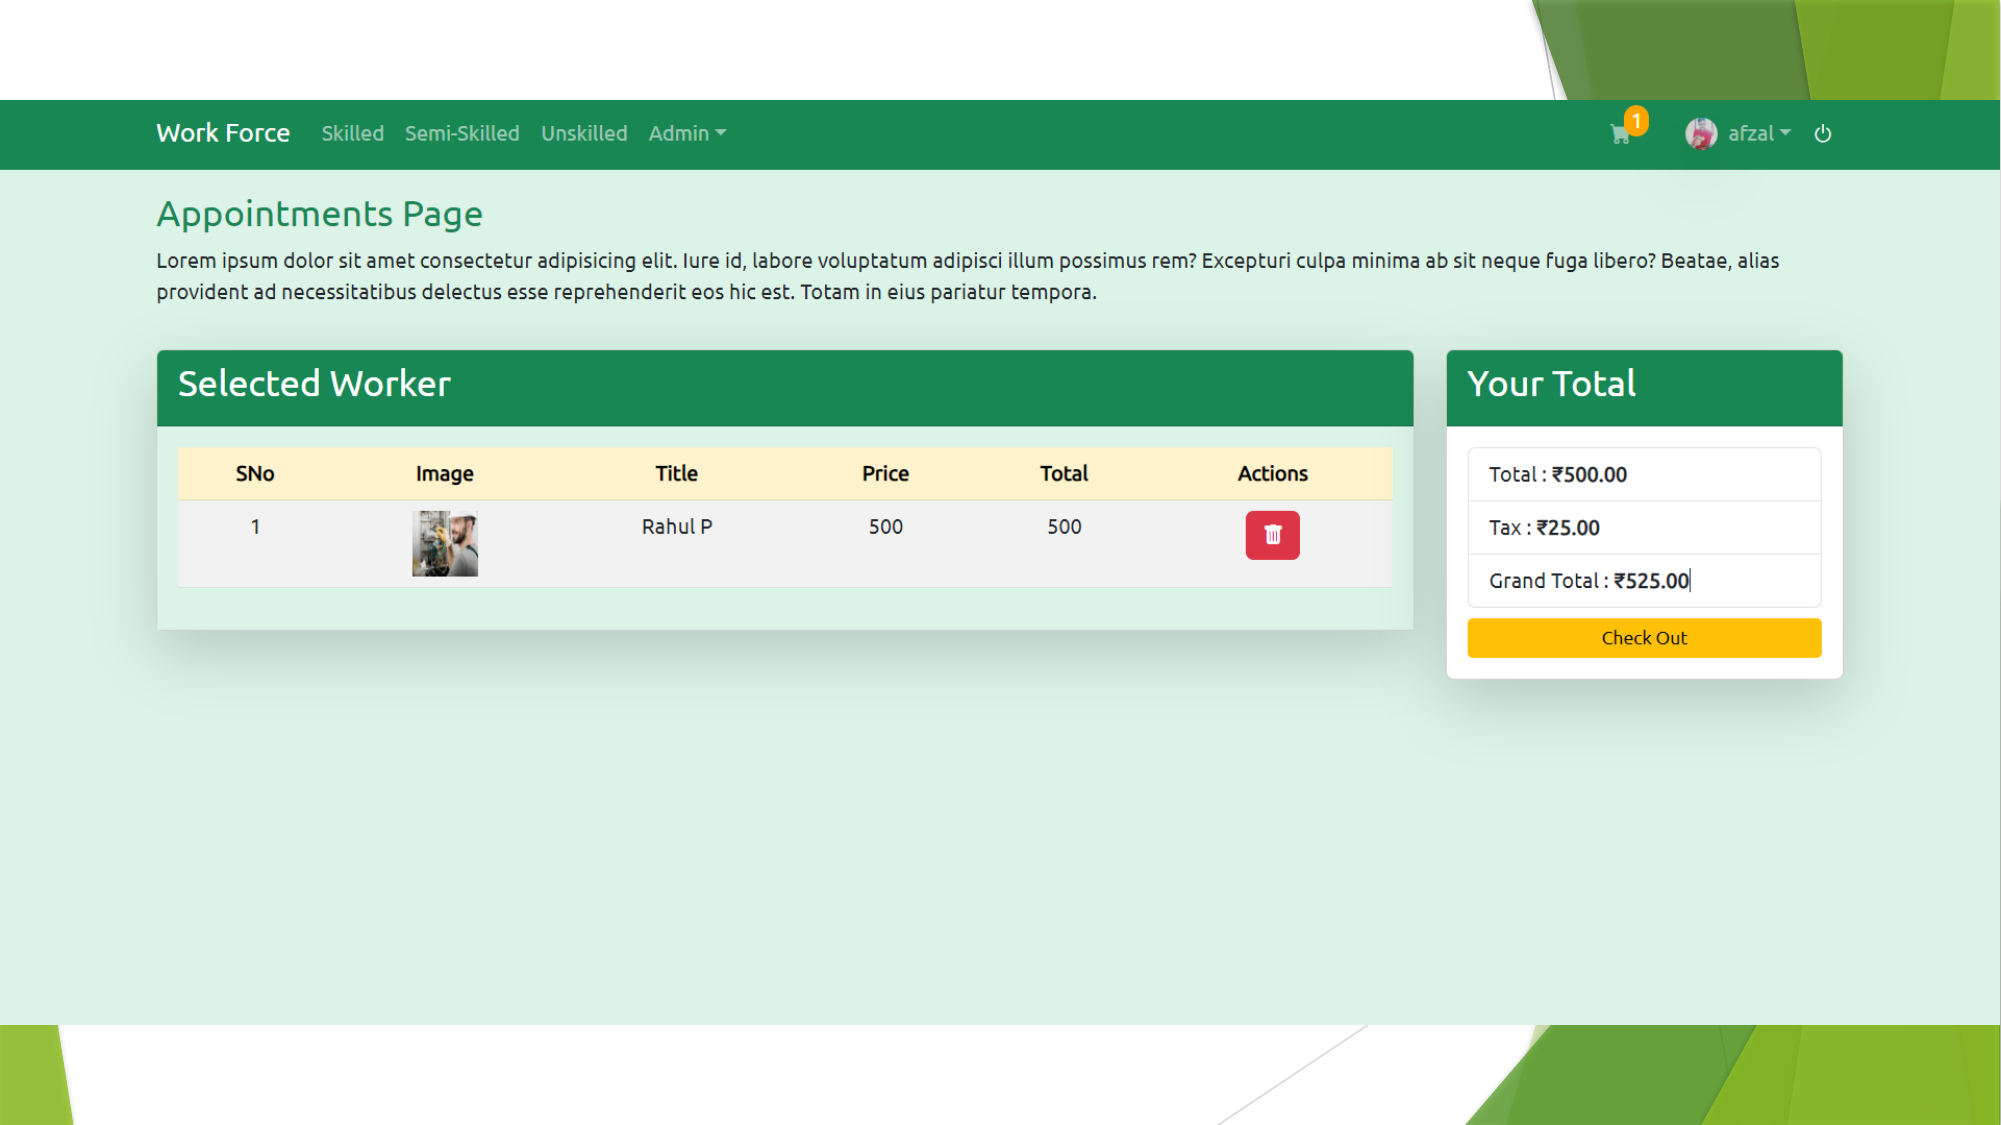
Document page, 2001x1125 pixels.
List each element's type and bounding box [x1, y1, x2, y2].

picture [0, 99, 2000, 1025]
